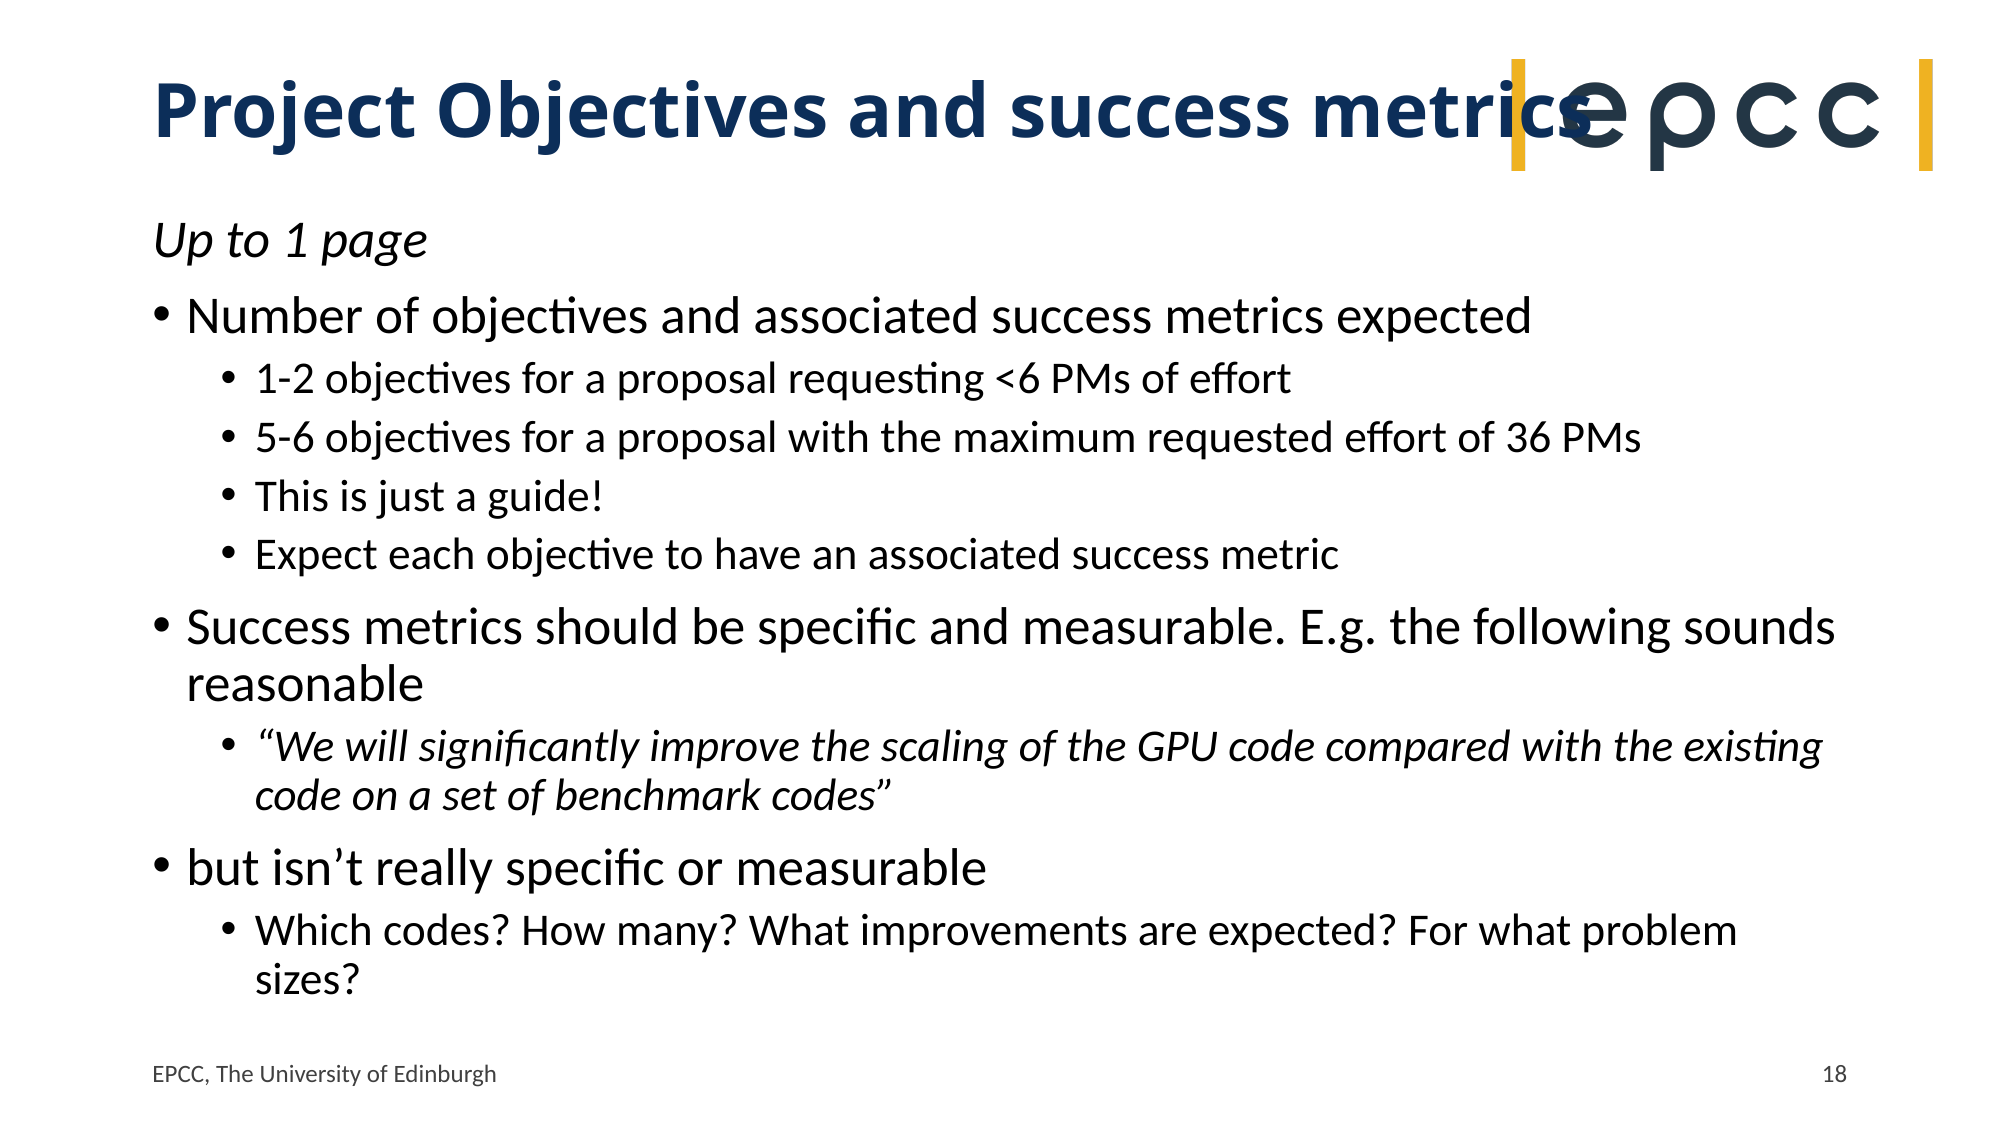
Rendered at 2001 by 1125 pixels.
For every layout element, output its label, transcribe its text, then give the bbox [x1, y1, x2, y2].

slide_number 18 [1412, 1042, 1863, 1103]
footer EPCC, The University of Edinburgh [137, 1042, 813, 1103]
title Project Objectives and success metrics [137, 59, 1863, 168]
list Up to 1 page Number of objectives and associated success metrics expected 1-2 objectives for a proposal requesting <6 PMs of effort 5-6 objectives for a proposal with the maximum requested effort of 36 PMs This is just a guide! Expect each objective to have an associated success metric Success metrics should be specific and measurable. E.g. the following sounds reasonable “We will significantly improve the scaling of the GPU code compared with the existing code on a set of benchmark codes” but isn’t really specific or measurable Which codes? How many? What improvements are expected? For what problem sizes? [137, 204, 1863, 1014]
picture [1511, 59, 1933, 171]
